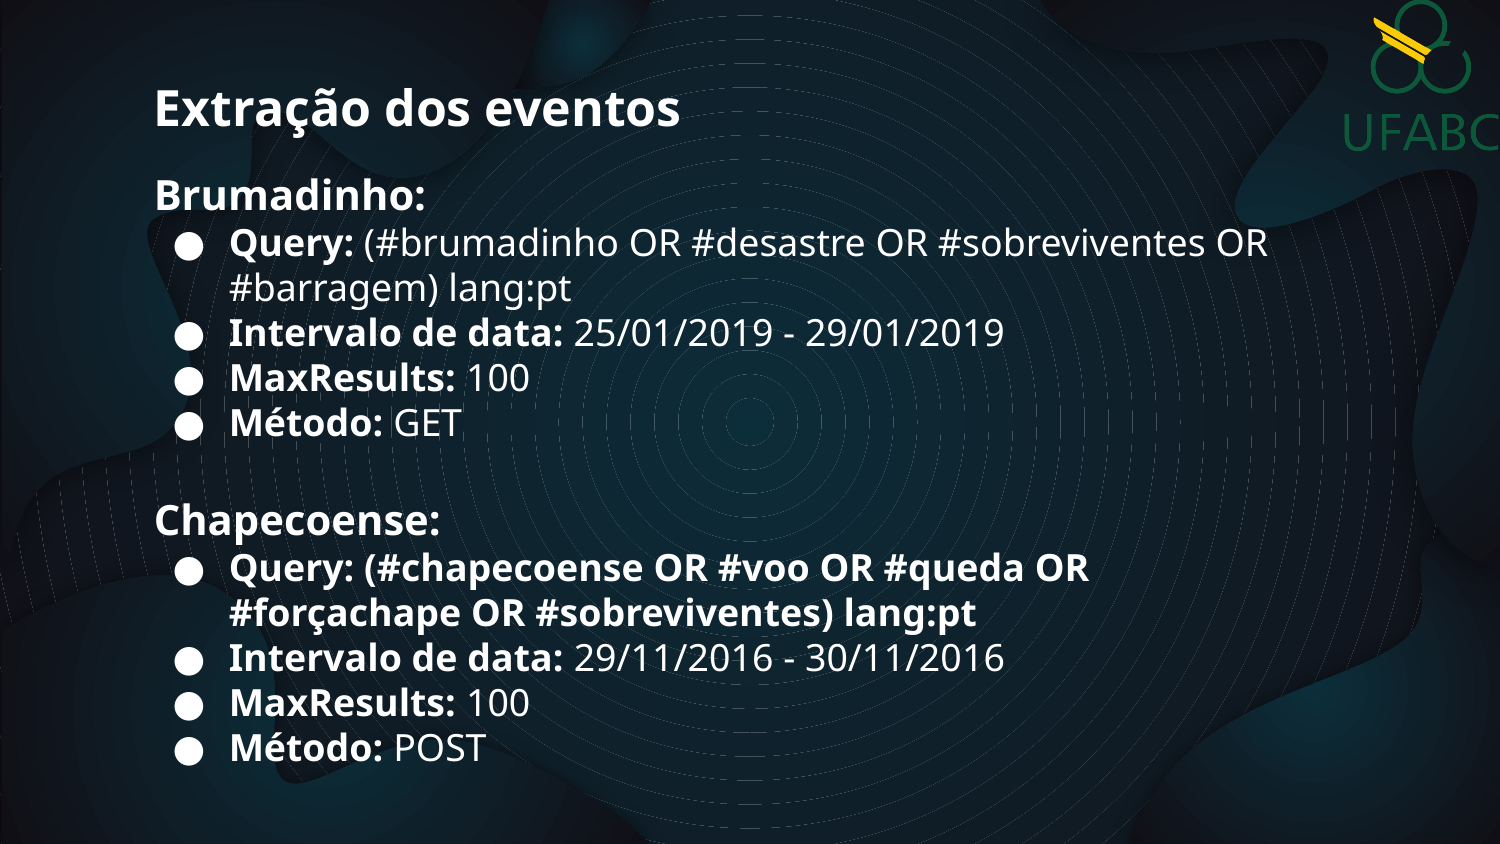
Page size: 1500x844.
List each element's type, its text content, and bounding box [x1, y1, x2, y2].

text_box Brumadinho: Query: (#brumadinho OR #desastre OR #sobreviventes OR #barragem) lang:pt Intervalo de data: 25/01/2019 - 29/01/2019 MaxResults: 100 Método: GET Chapecoense: Query: (#chapecoense OR #voo OR #queda OR #forçachape OR #sobreviventes) lang:pt Intervalo de data: 29/11/2016 - 30/11/2016 MaxResults: 100 Método: POST [138, 154, 1342, 754]
picture [1340, 0, 1500, 163]
text_box Extração dos eventos [138, 61, 1318, 154]
